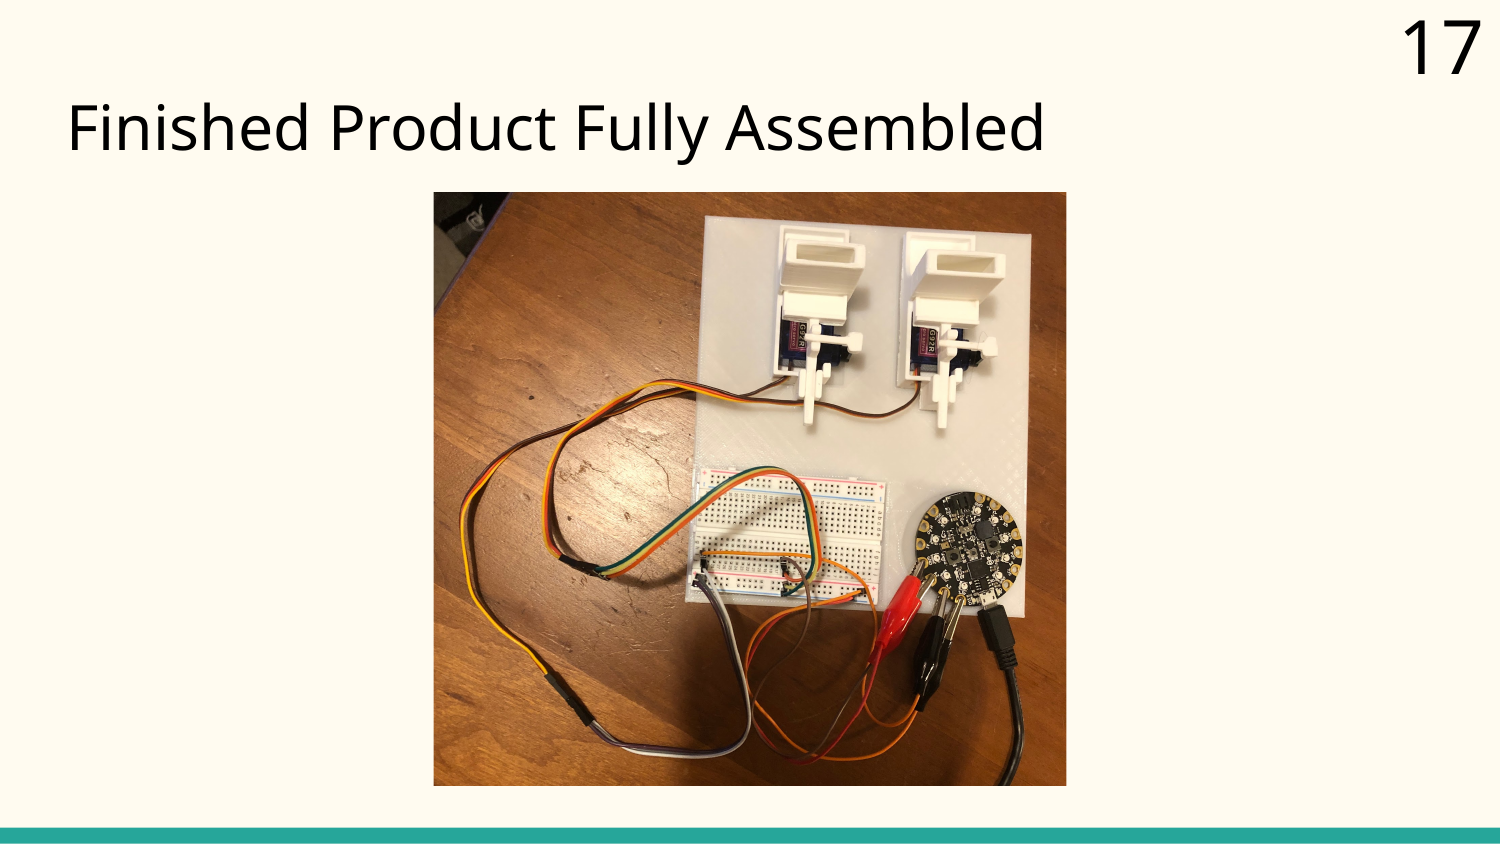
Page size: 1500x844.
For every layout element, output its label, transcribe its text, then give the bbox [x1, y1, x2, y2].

title Finished Product Fully Assembled [51, 72, 1449, 174]
slide_number 17 [1217, 0, 1500, 101]
picture [433, 191, 1067, 786]
